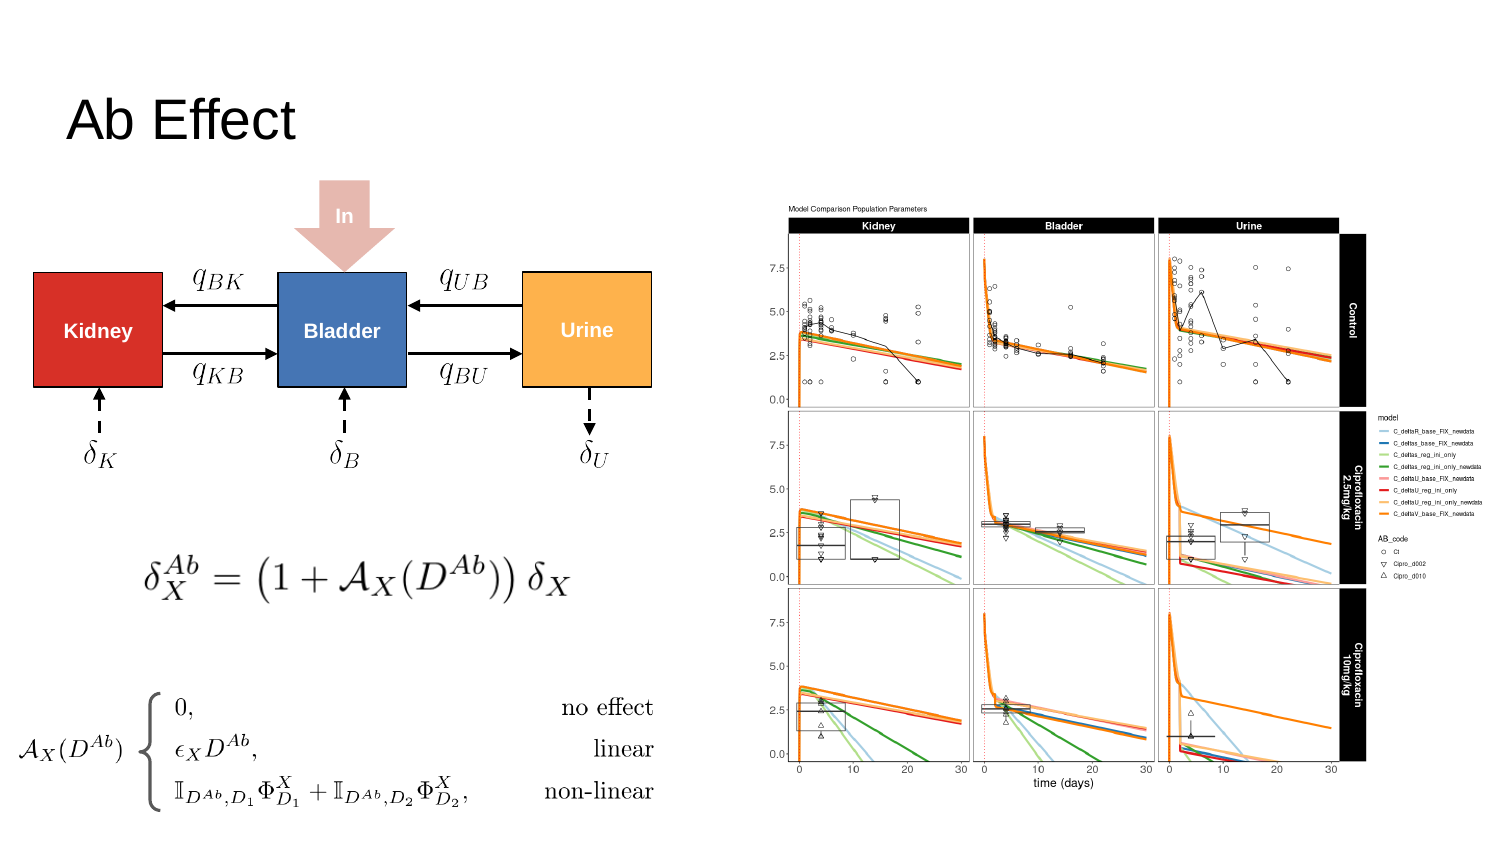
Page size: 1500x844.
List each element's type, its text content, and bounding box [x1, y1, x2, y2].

picture [329, 440, 359, 468]
picture [440, 363, 488, 385]
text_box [16, 679, 673, 815]
text_box Bladder [277, 272, 407, 388]
picture [579, 440, 609, 468]
text_box Urine [522, 272, 652, 387]
title Ab Effect [51, 72, 1449, 167]
picture [125, 526, 590, 621]
picture [752, 202, 1490, 793]
text_box Kidney [33, 272, 163, 388]
picture [440, 269, 488, 291]
picture [193, 363, 244, 385]
picture [84, 440, 117, 468]
picture [192, 269, 244, 291]
text_box In [294, 180, 395, 273]
